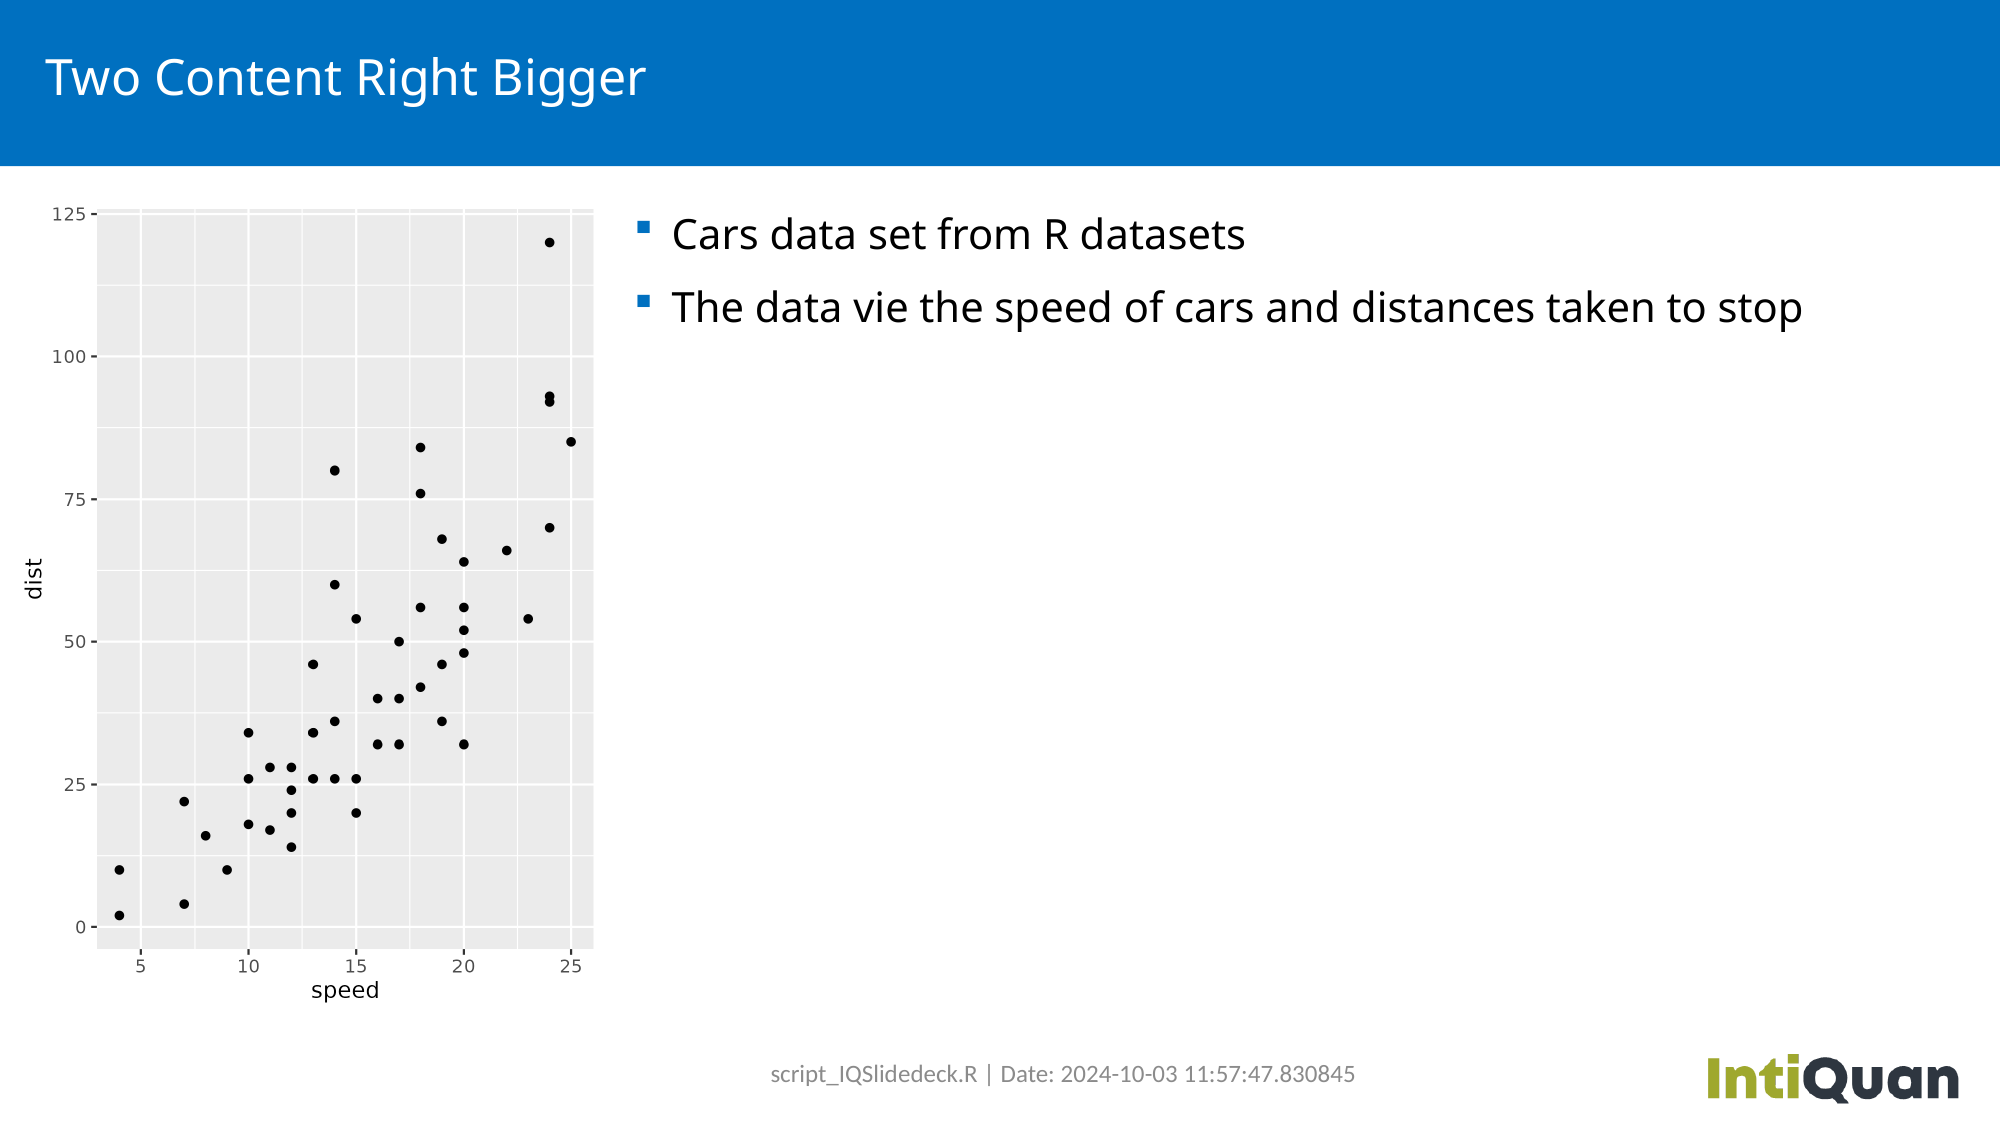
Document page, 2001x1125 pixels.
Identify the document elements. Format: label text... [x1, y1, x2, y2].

picture [1704, 1048, 1959, 1110]
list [13, 197, 605, 1014]
title Two Content Right Bigger [0, 0, 2000, 167]
list Cars data set from R datasets The data vie the speed of cars and distances taken to stop [619, 197, 1987, 1014]
footer script_IQSlidedeck.R | Date: 2024-10-03 11:57:47.830845 [449, 1042, 1679, 1103]
